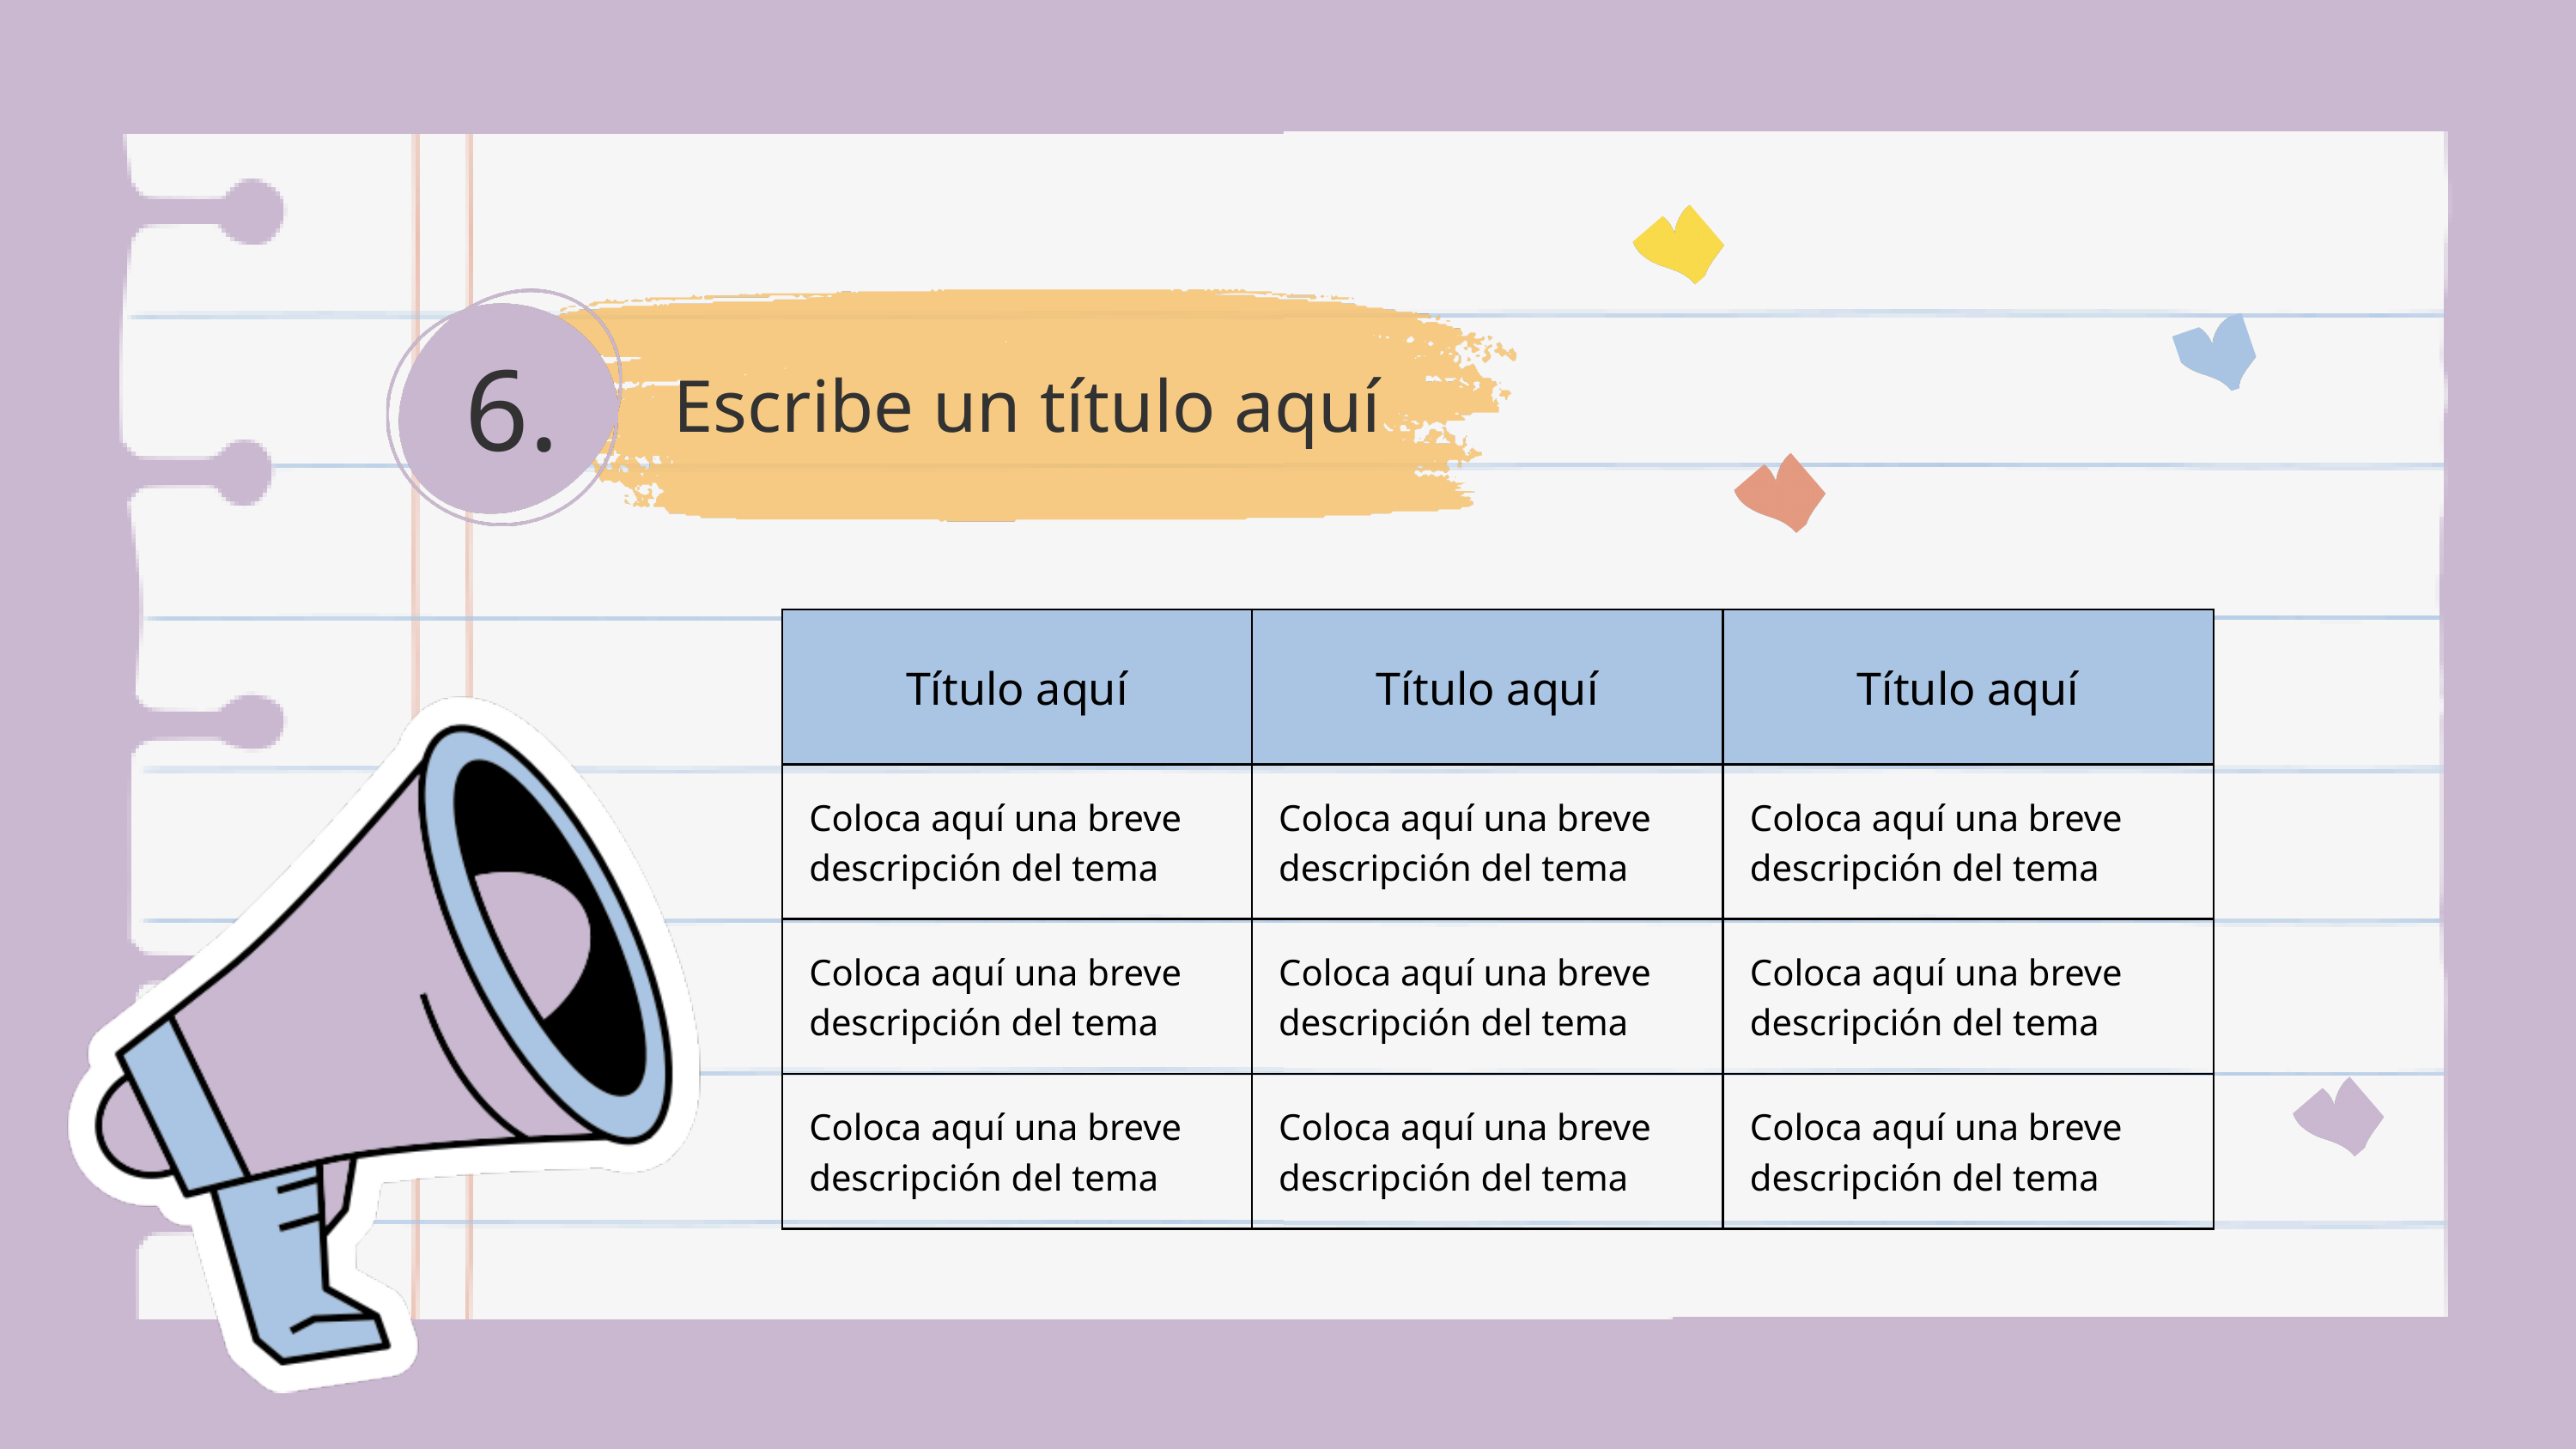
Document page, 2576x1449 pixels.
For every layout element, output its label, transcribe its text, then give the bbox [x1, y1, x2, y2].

text_box [2172, 312, 2264, 403]
table_cell Coloca aquí una breve descripción del tema [1253, 766, 1722, 918]
text_box [386, 288, 623, 338]
text_box [2289, 1070, 2391, 1172]
text_box [1630, 197, 1732, 300]
table_cell Coloca aquí una breve descripción del tema [783, 1075, 1251, 1228]
text_box [1731, 446, 1833, 549]
text_box [119, 134, 1681, 1319]
table_cell Coloca aquí una breve descripción del tema [1253, 1075, 1722, 1228]
table_header Título aquí [1724, 610, 2213, 763]
table_header Título aquí [783, 610, 1251, 763]
table_header Título aquí [1253, 610, 1722, 763]
text_box [623, 288, 1517, 522]
text_box [1283, 131, 2457, 1317]
text_box 6. [386, 338, 638, 474]
table_cell Coloca aquí una breve descripción del tema [1724, 766, 2213, 918]
table_cell Coloca aquí una breve descripción del tema [1724, 1075, 2213, 1228]
text_box [386, 474, 623, 526]
table_cell Coloca aquí una breve descripción del tema [783, 920, 1251, 1073]
text_box Escribe un título aquí [638, 360, 1498, 446]
table_cell Coloca aquí una breve descripción del tema [1253, 920, 1722, 1073]
table_cell Coloca aquí una breve descripción del tema [1724, 920, 2213, 1073]
text_box [66, 695, 706, 1393]
table_cell Coloca aquí una breve descripción del tema [783, 766, 1251, 918]
